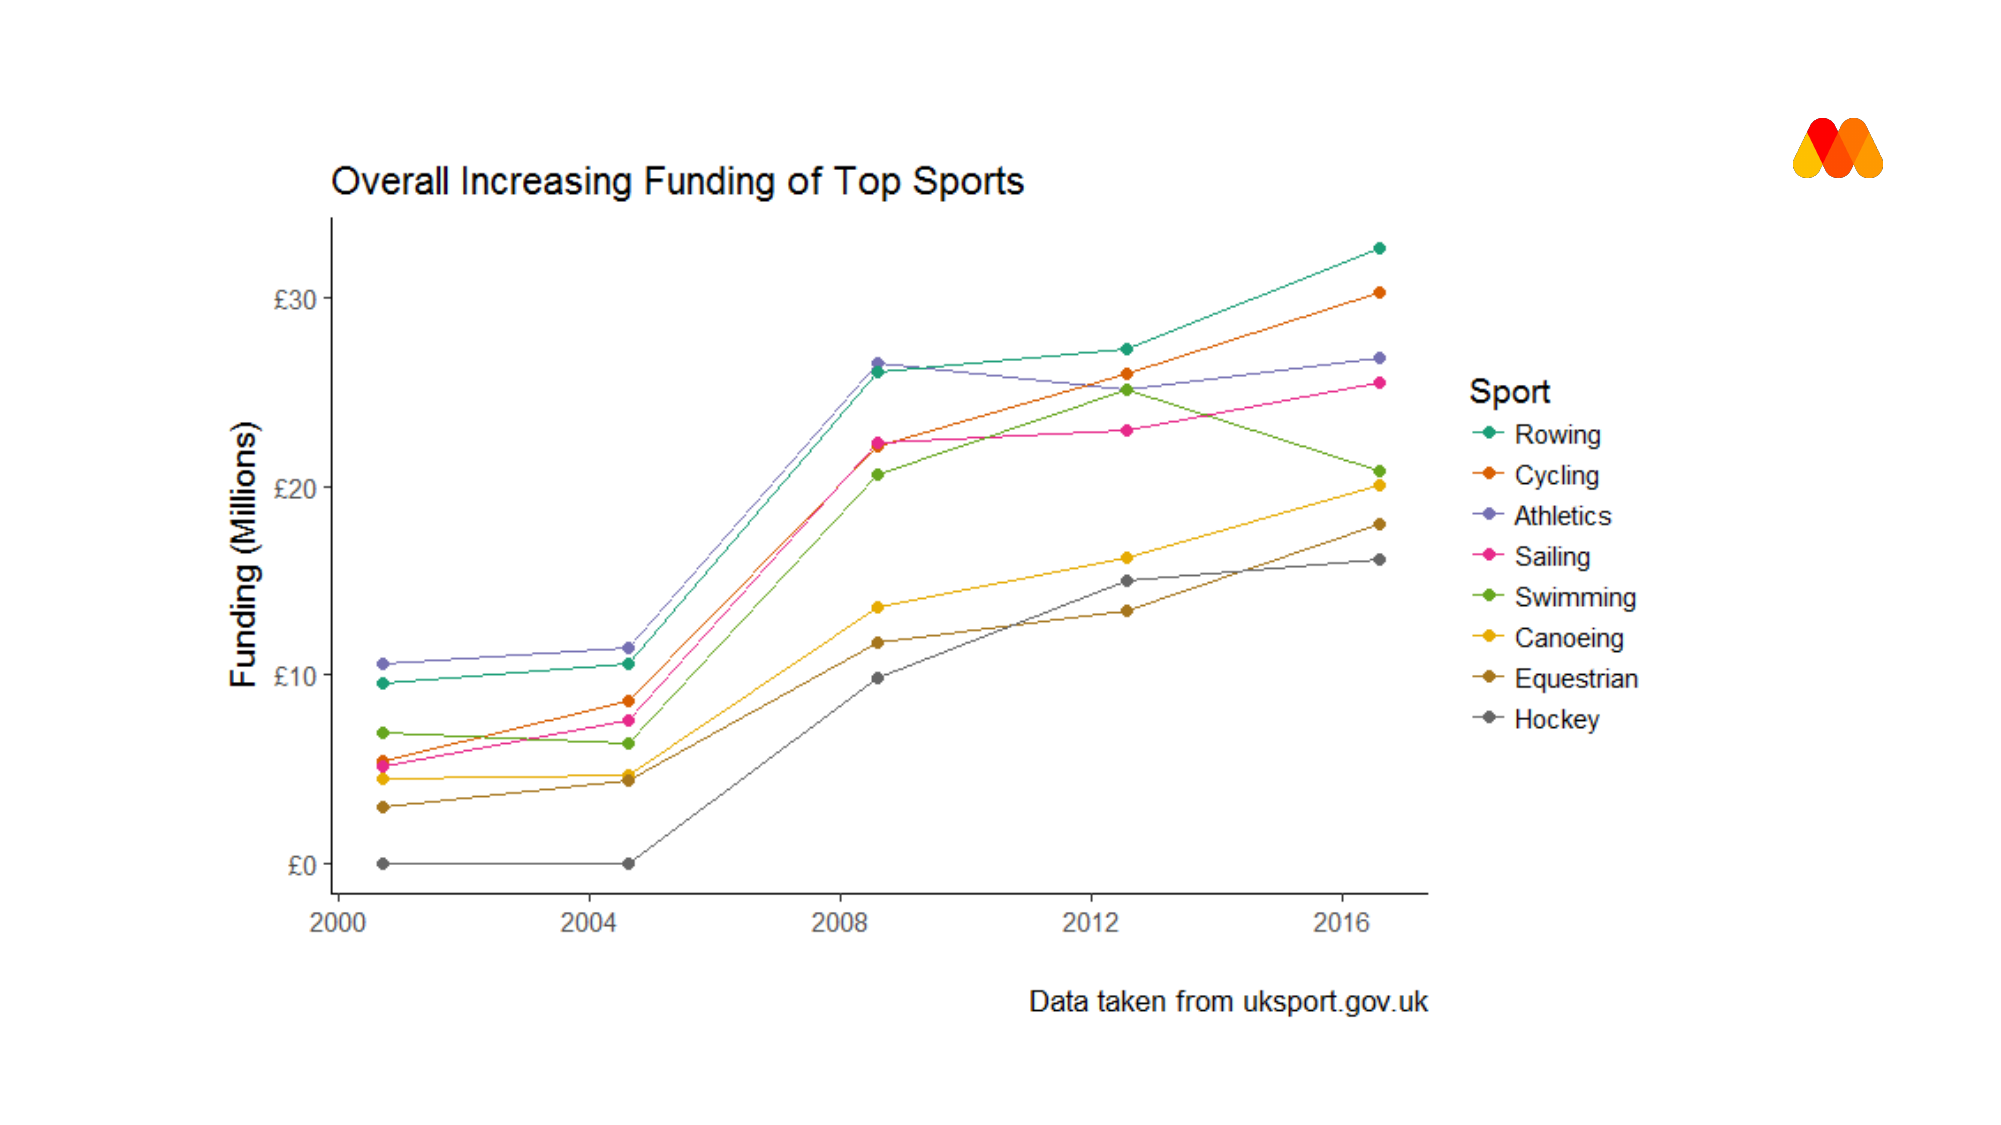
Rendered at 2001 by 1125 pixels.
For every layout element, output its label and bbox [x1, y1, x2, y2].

picture [211, 147, 1669, 1033]
picture [1793, 118, 1883, 178]
